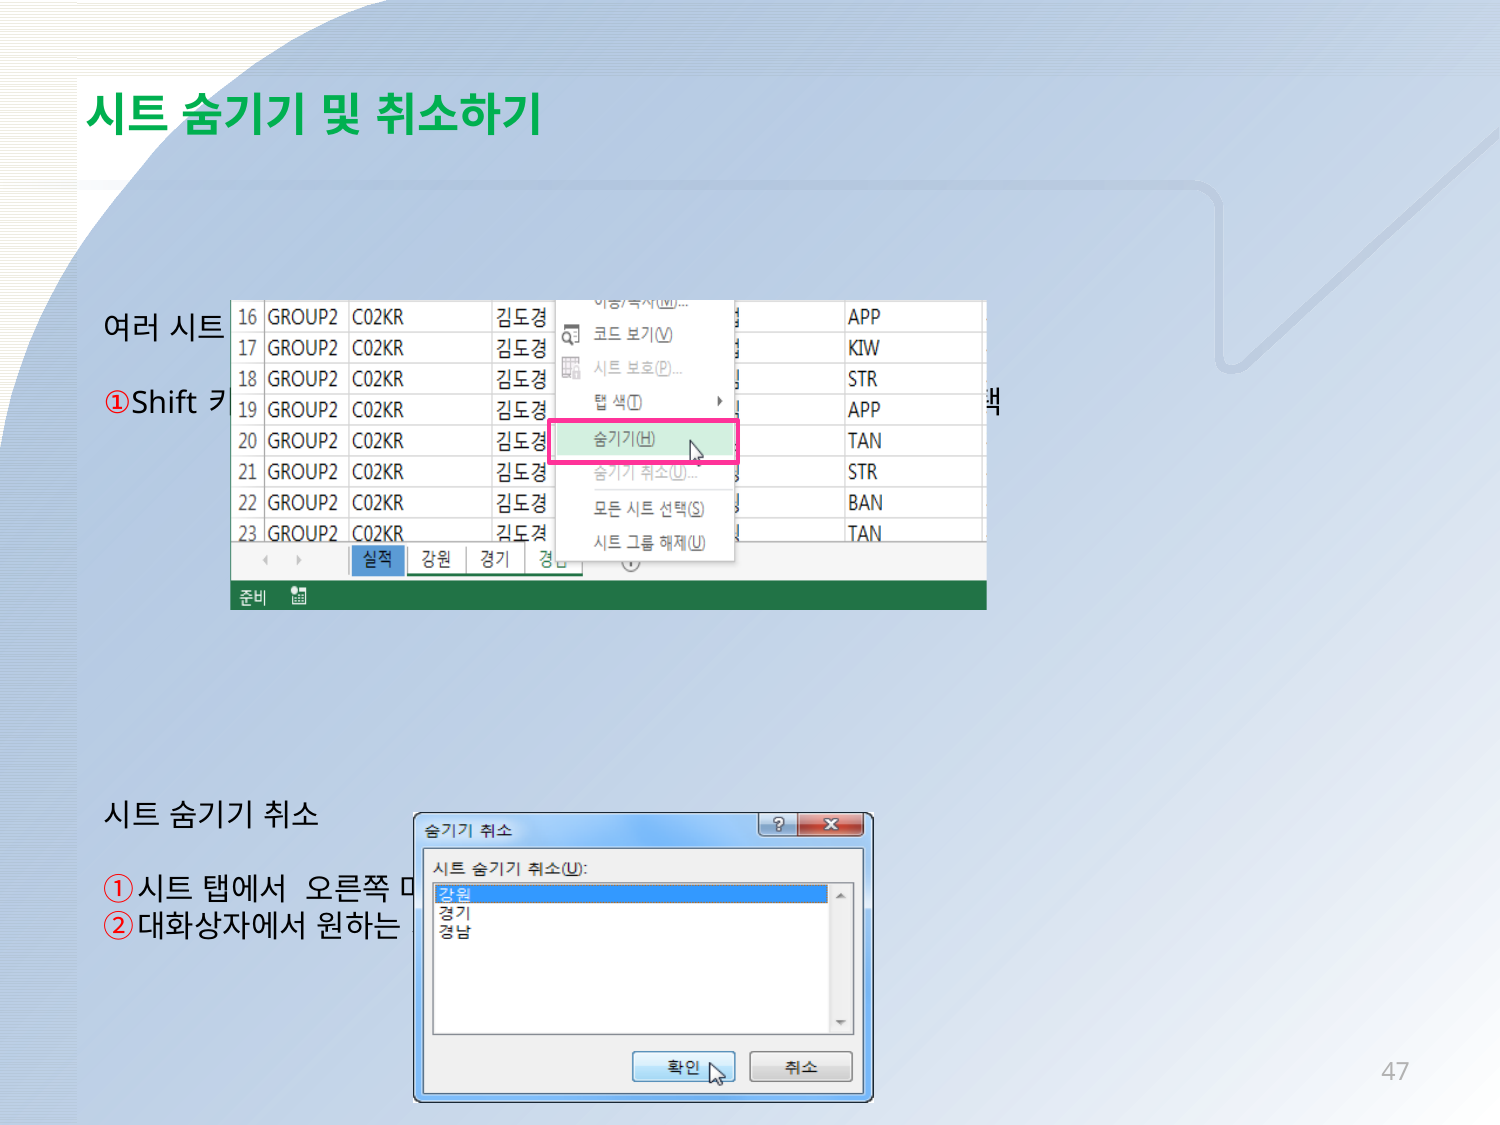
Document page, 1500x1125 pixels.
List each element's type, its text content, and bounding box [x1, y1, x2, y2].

picture [413, 812, 875, 1103]
text_box [1074, 1042, 1425, 1103]
text_box 시트 숨기기 및 취소하기 [70, 78, 963, 153]
picture [229, 299, 987, 610]
text_box 여러 시트 숨기기 ①Shift 키로 여러 시트를 선택한 후 오른쪽 마우스 클릭- [숨기기]선택 시트 숨기기 취소 ①시트 탭에서 오른쪽 마우스 클릭 - [숨기기 취소] 선택 ②대화상자에서 원하는 시트 선택 [88, 196, 1412, 965]
